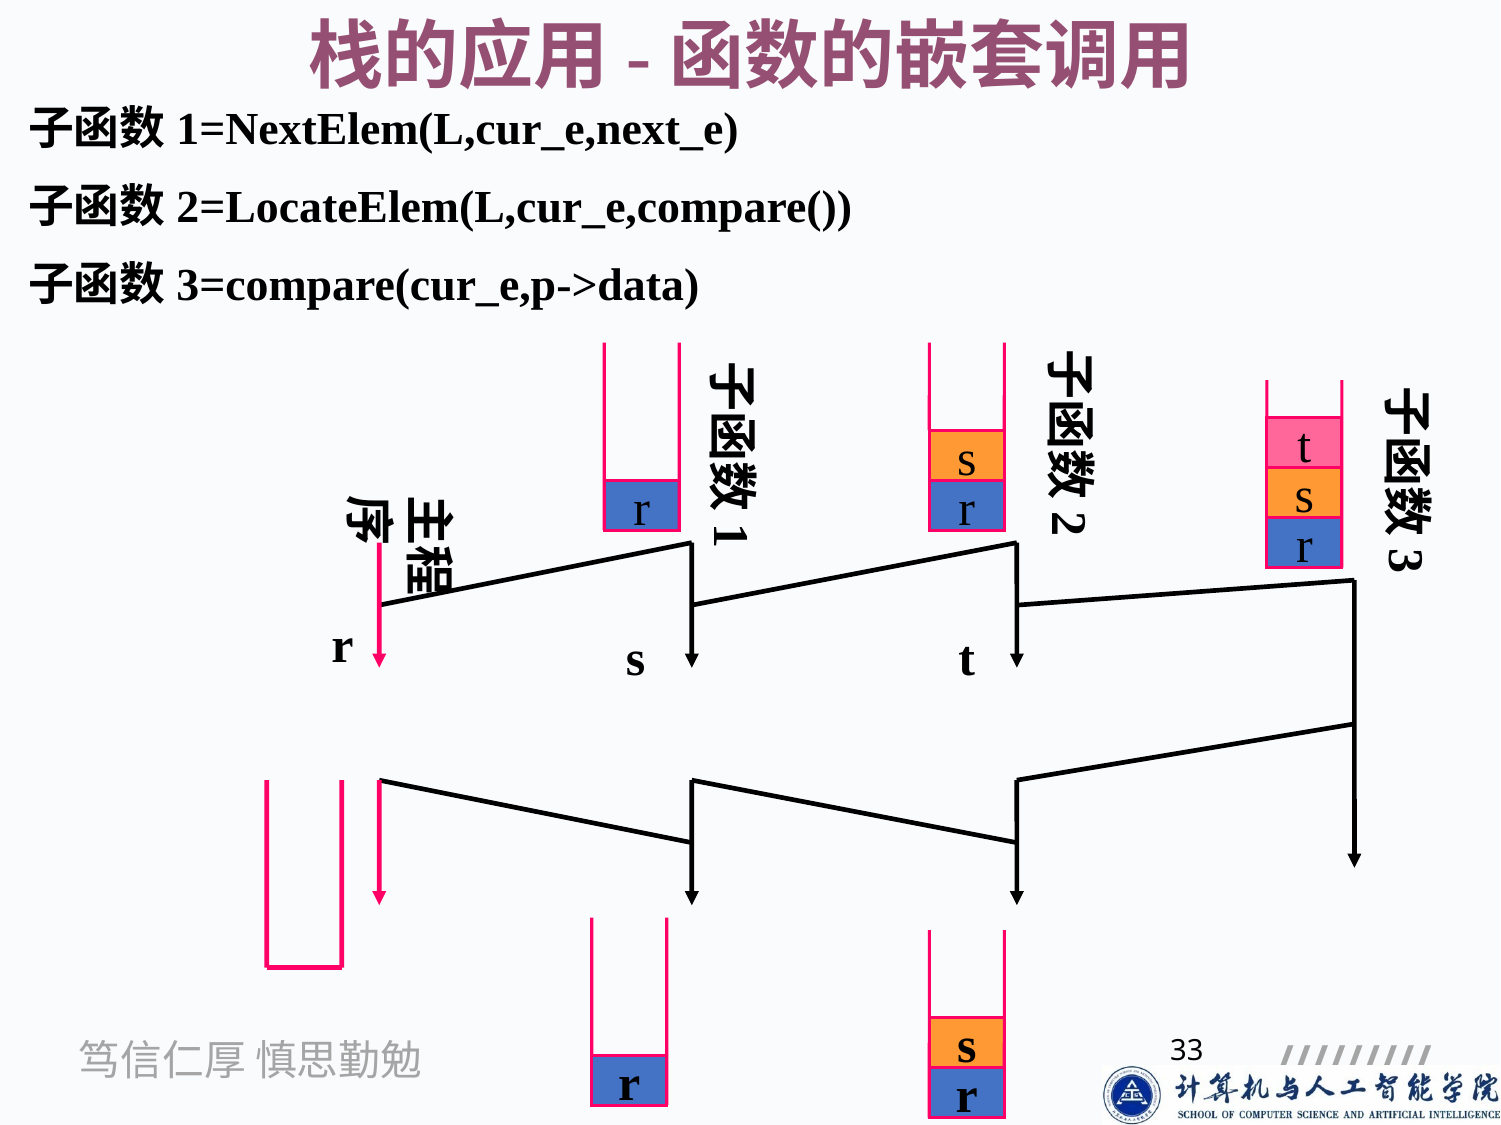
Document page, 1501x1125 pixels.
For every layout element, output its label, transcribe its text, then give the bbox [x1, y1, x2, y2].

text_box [1266, 367, 1448, 593]
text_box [692, 780, 1017, 906]
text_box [591, 917, 667, 1106]
picture [1102, 1065, 1501, 1125]
text_box 栈的应用-函数的嵌套调用 [112, 0, 1391, 105]
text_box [380, 780, 692, 906]
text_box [1016, 580, 1355, 868]
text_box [929, 930, 1005, 1118]
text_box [772, 542, 929, 668]
text_box 子函数1=NextElem(L,cur_e,next_e) 子函数2=LocateElem(L,cur_e,compare()) 子函数3=compare(cur_e,p->data) [13, 91, 1011, 317]
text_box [266, 780, 380, 968]
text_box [316, 480, 470, 681]
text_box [929, 330, 1110, 693]
slide_number 33 [1155, 1024, 1468, 1100]
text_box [591, 342, 772, 693]
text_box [470, 542, 591, 668]
